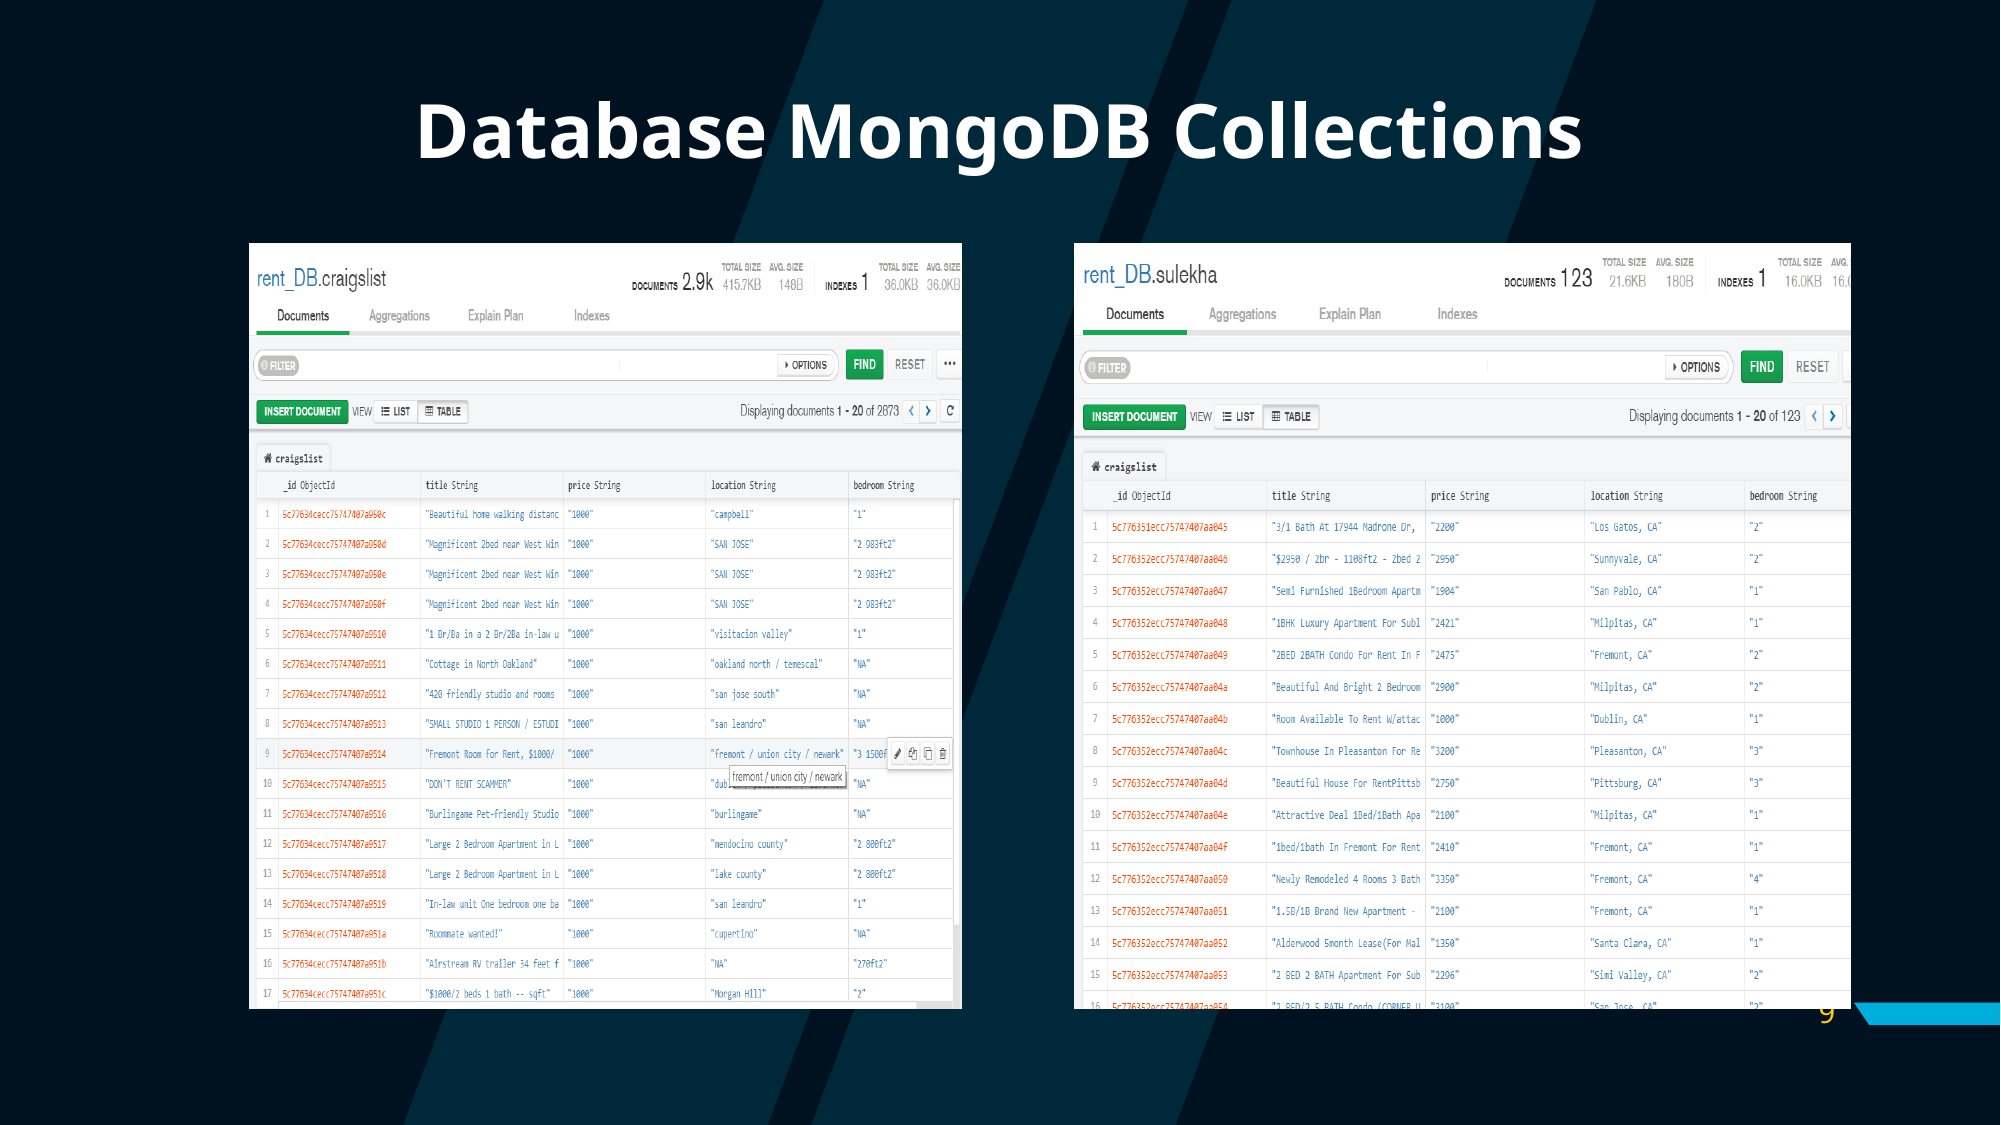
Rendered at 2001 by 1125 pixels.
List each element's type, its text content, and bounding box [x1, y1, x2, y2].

picture [1073, 243, 1851, 1009]
slide_number 9 [1760, 1009, 1851, 1045]
picture [249, 243, 963, 1009]
title Database MongoDB Collections [137, 25, 1863, 244]
